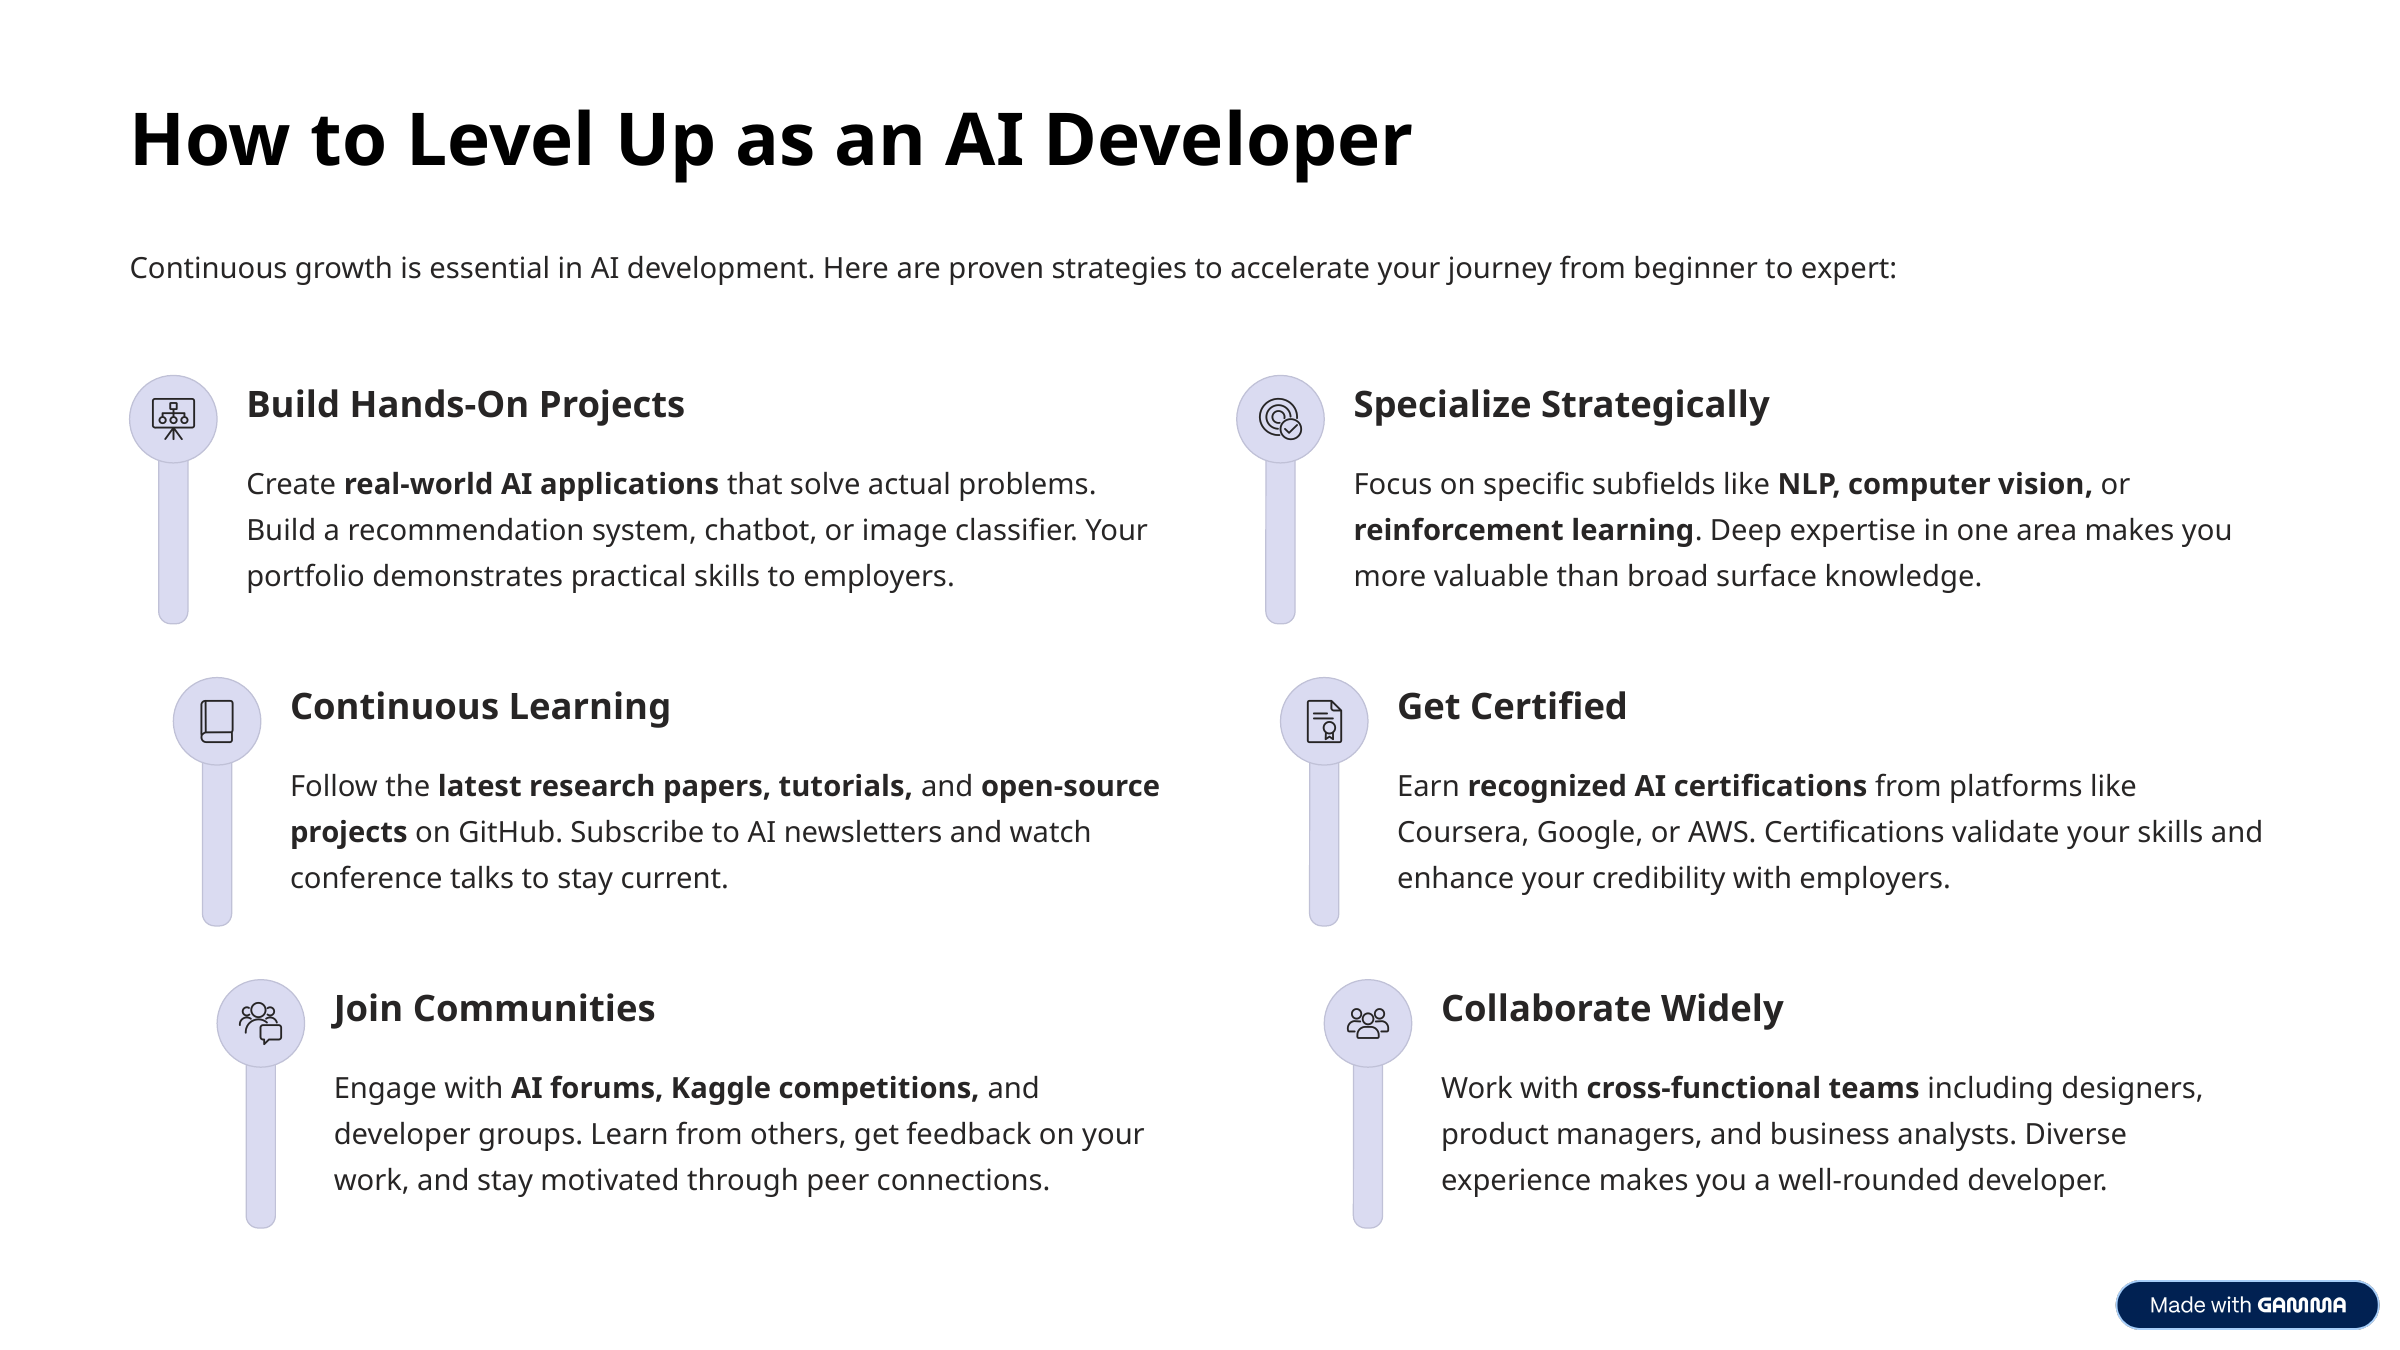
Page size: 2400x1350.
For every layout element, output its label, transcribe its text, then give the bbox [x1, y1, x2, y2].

text_box Collaborate Widely [1440, 984, 1806, 1030]
text_box [1236, 375, 1325, 463]
text_box Get Certified [1397, 682, 1762, 728]
picture [1302, 699, 1347, 744]
text_box [217, 979, 305, 1068]
text_box Specialize Strategically [1353, 379, 1771, 426]
text_box Engage with AI forums, Kaggle competitions, and developer groups. Learn from others, get feedback on your work, and stay motivated through peer connections. [333, 1058, 1165, 1199]
picture [1258, 397, 1303, 442]
text_box How to Level Up as an AI Developer [129, 89, 1380, 181]
text_box [202, 763, 232, 926]
text_box Work with cross-functional teams including designers, product managers, and business analysts. Diverse experience makes you a well-rounded developer. [1440, 1058, 2272, 1199]
picture [238, 1001, 283, 1046]
text_box [158, 461, 188, 624]
picture [2106, 1271, 2389, 1339]
picture [151, 397, 196, 442]
text_box Create real-world AI applications that solve actual problems. Build a recommendation system, chatbot, or image classifier. Your portfolio demonstrates practical skills to employers. [246, 454, 1165, 595]
text_box Join Communities [333, 984, 699, 1030]
text_box [129, 375, 218, 463]
text_box Continuous Learning [289, 682, 662, 728]
text_box [1265, 461, 1296, 624]
text_box [1309, 763, 1339, 926]
picture [195, 699, 239, 744]
text_box [1324, 979, 1412, 1068]
text_box [1280, 677, 1369, 766]
text_box [246, 1065, 276, 1229]
text_box Earn recognized AI certifications from platforms like Coursera, Google, or AWS. Certifications validate your skills and enhance your credibility with employers. [1397, 756, 2272, 897]
text_box Build Hands-On Projects [246, 379, 682, 426]
picture [1346, 1001, 1390, 1046]
text_box Continuous growth is essential in AI development. Here are proven strategies to accelerate your journey from beginner to expert: [129, 238, 2271, 286]
text_box Focus on specific subfields like NLP, computer vision, or reinforcement learning. Deep expertise in one area makes you more valuable than broad surface knowledge. [1353, 454, 2272, 595]
text_box [173, 677, 261, 766]
text_box Follow the latest research papers, tutorials, and open-source projects on GitHub. Subscribe to AI newsletters and watch conference talks to stay current. [289, 756, 1165, 897]
text_box [1353, 1065, 1383, 1229]
